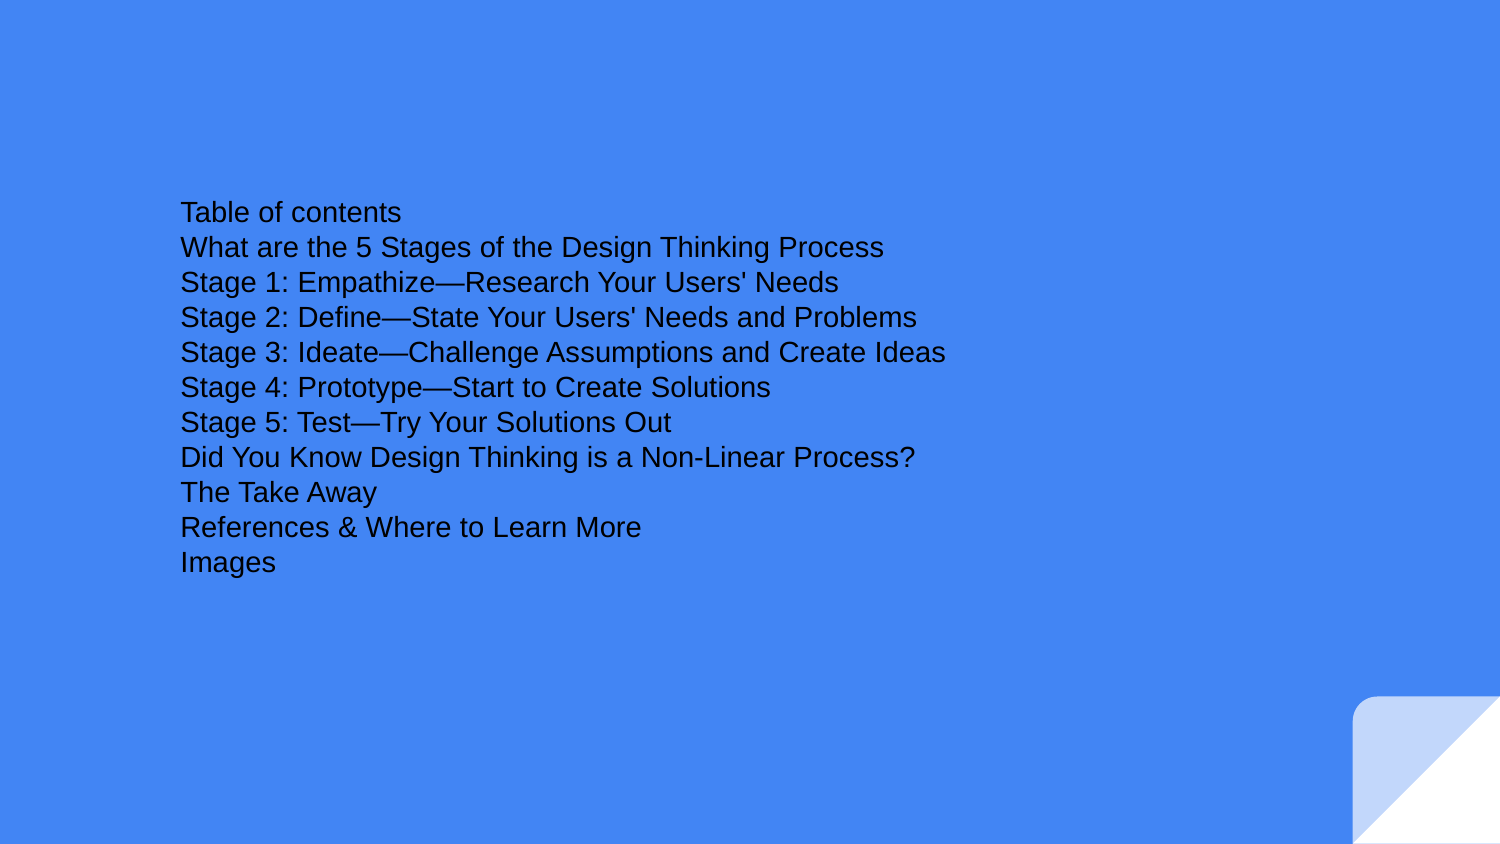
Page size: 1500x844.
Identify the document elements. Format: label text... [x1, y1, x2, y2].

text_box Table of contents What are the 5 Stages of the Design Thinking Process Stage 1: Empathize—Research Your Users' Needs Stage 2: Define—State Your Users' Needs and Problems Stage 3: Ideate—Challenge Assumptions and Create Ideas Stage 4: Prototype—Start to Create Solutions Stage 5: Test—Try Your Solutions Out Did You Know Design Thinking is a Non-Linear Process? The Take Away References & Where to Learn More Images [165, 178, 1335, 594]
